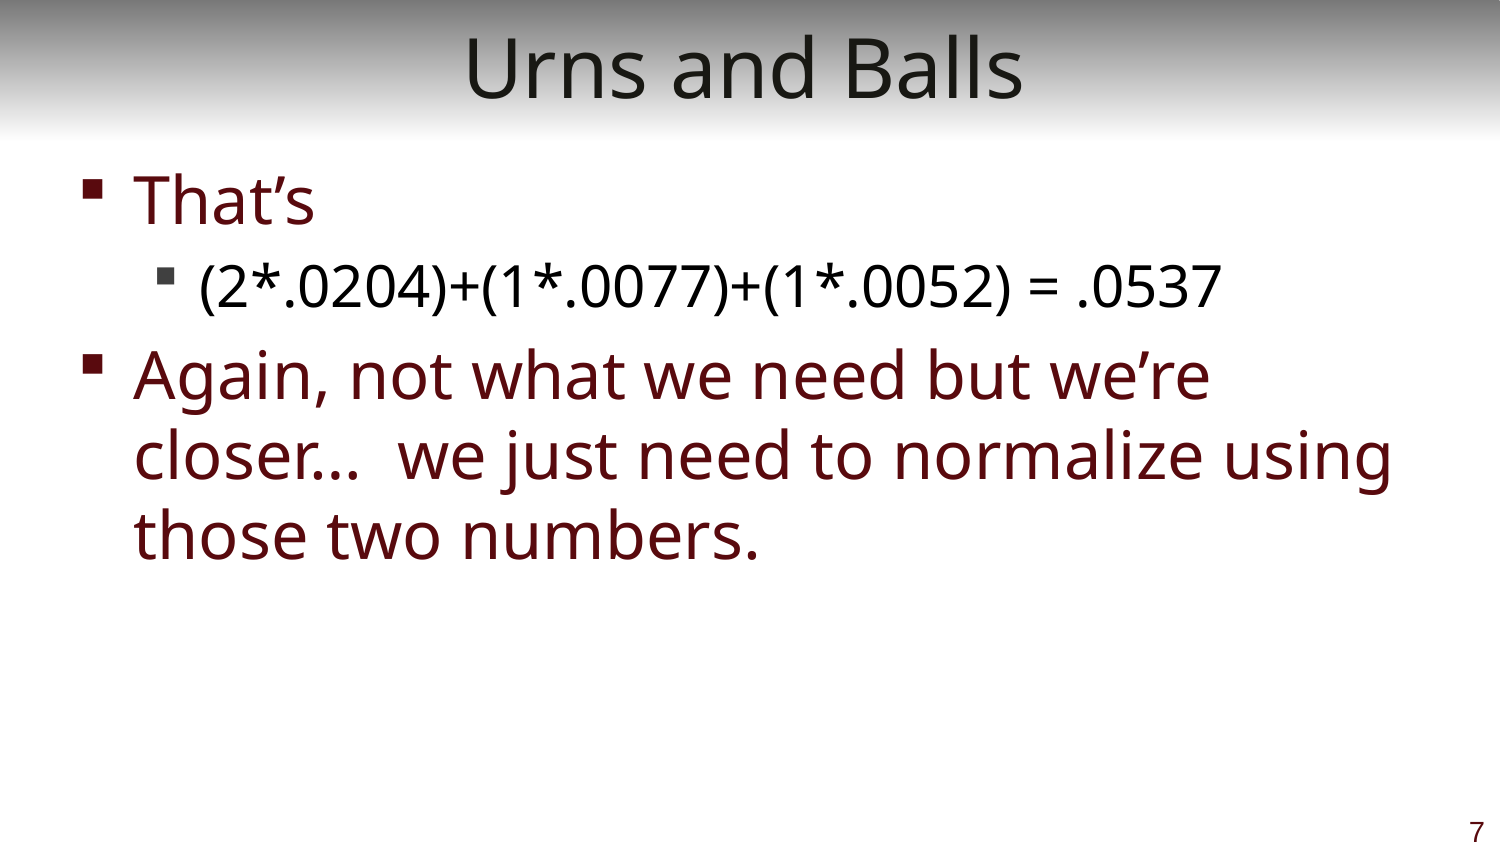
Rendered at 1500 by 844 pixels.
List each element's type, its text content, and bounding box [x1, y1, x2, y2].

title Urns and Balls [12, 0, 1475, 132]
slide_number 7 [1424, 806, 1500, 844]
list That’s (2*.0204)+(1*.0077)+(1*.0052) = .0537 Again, not what we need but we’re closer… we just need to normalize using those two numbers. [62, 150, 1413, 797]
